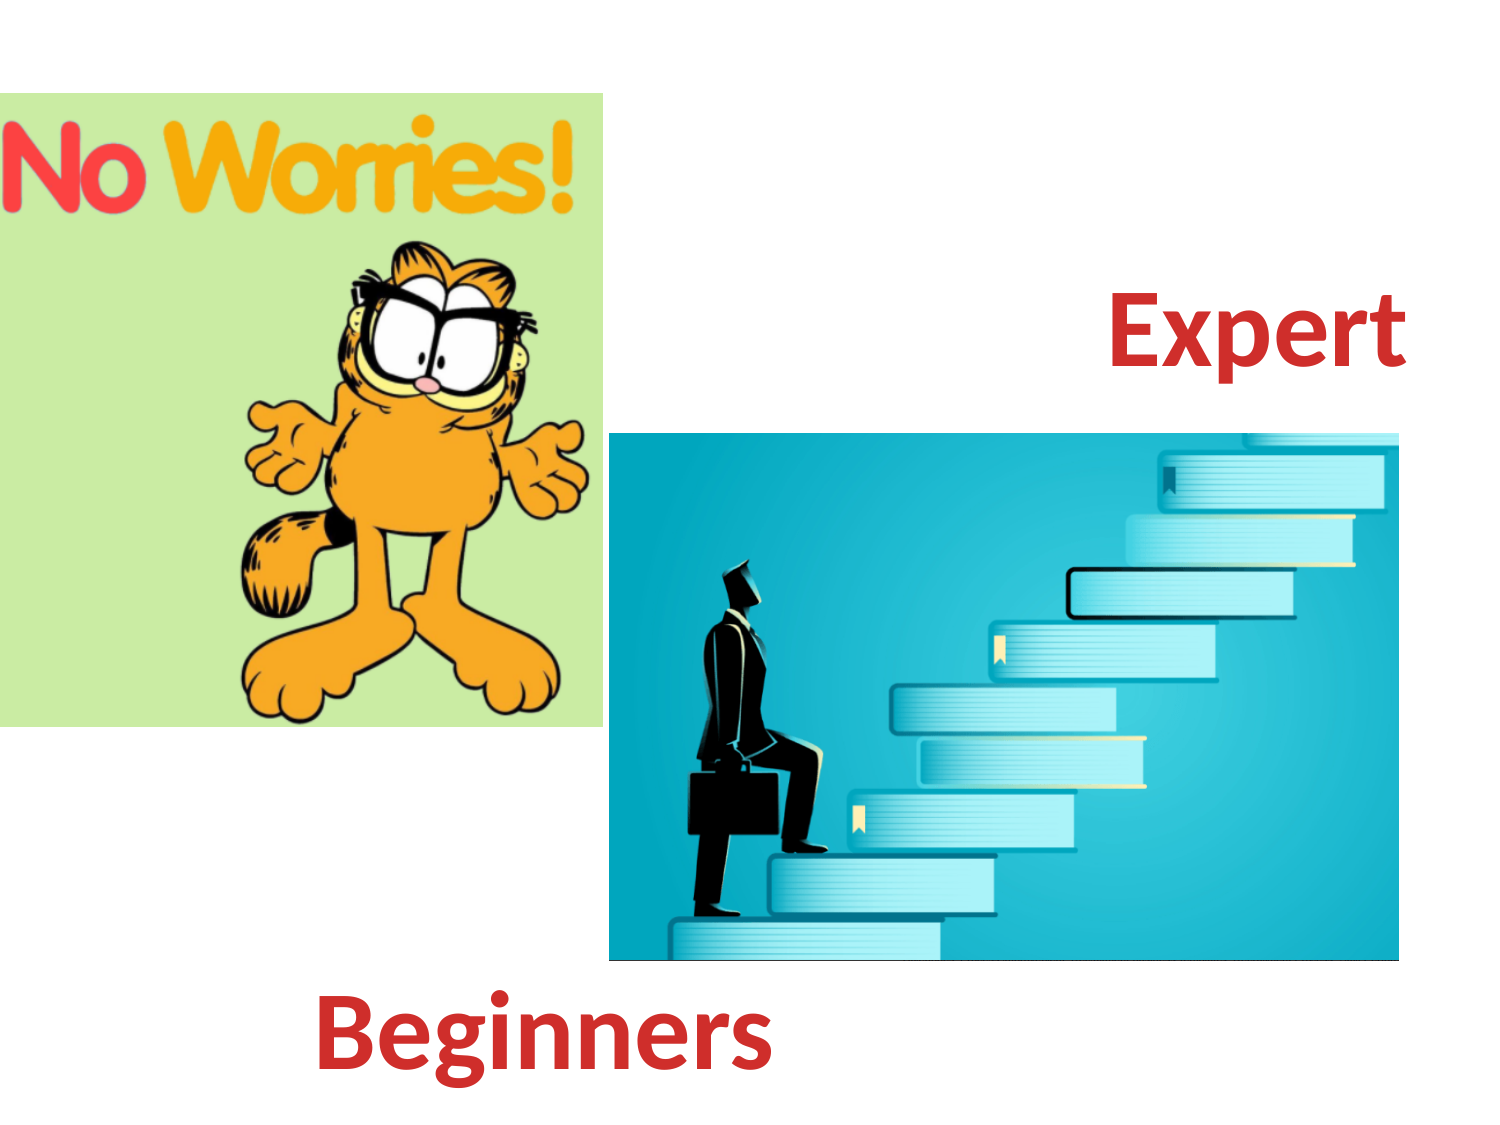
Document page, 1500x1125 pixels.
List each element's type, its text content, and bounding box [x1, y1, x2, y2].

text_box Expert [1091, 246, 1424, 396]
text_box Beginners [298, 949, 791, 1100]
picture [609, 433, 1399, 961]
picture [0, 93, 603, 727]
